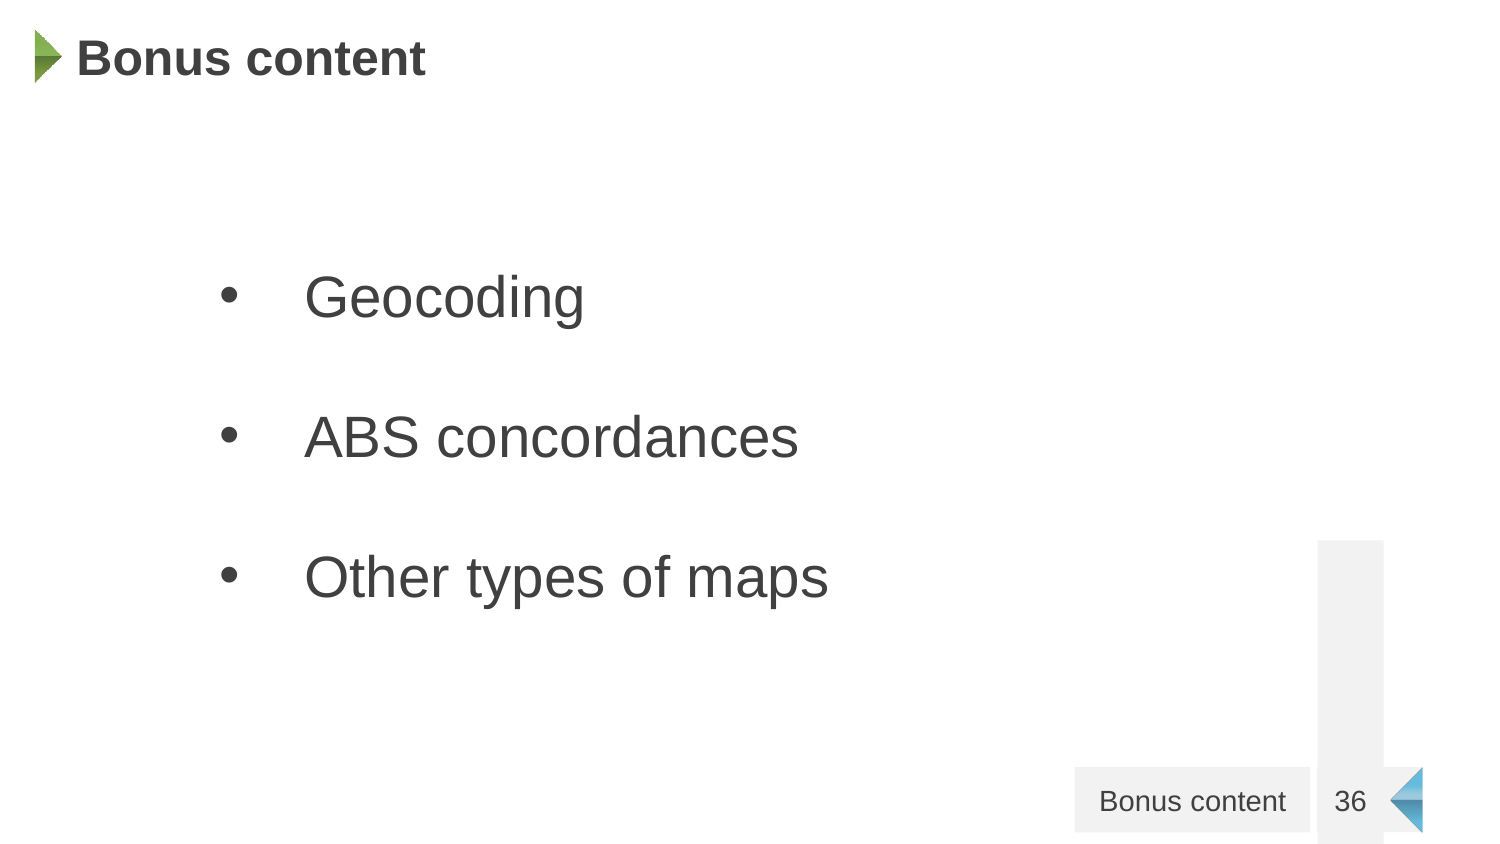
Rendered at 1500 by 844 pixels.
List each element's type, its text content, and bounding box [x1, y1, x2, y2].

list Bonus content [1074, 767, 1311, 833]
picture [1391, 768, 1422, 832]
title Bonus content [61, 18, 445, 95]
picture [34, 29, 61, 83]
slide_number 36 [1317, 767, 1384, 833]
text_box Geocoding ABS concordances Other types of maps [205, 182, 1318, 617]
